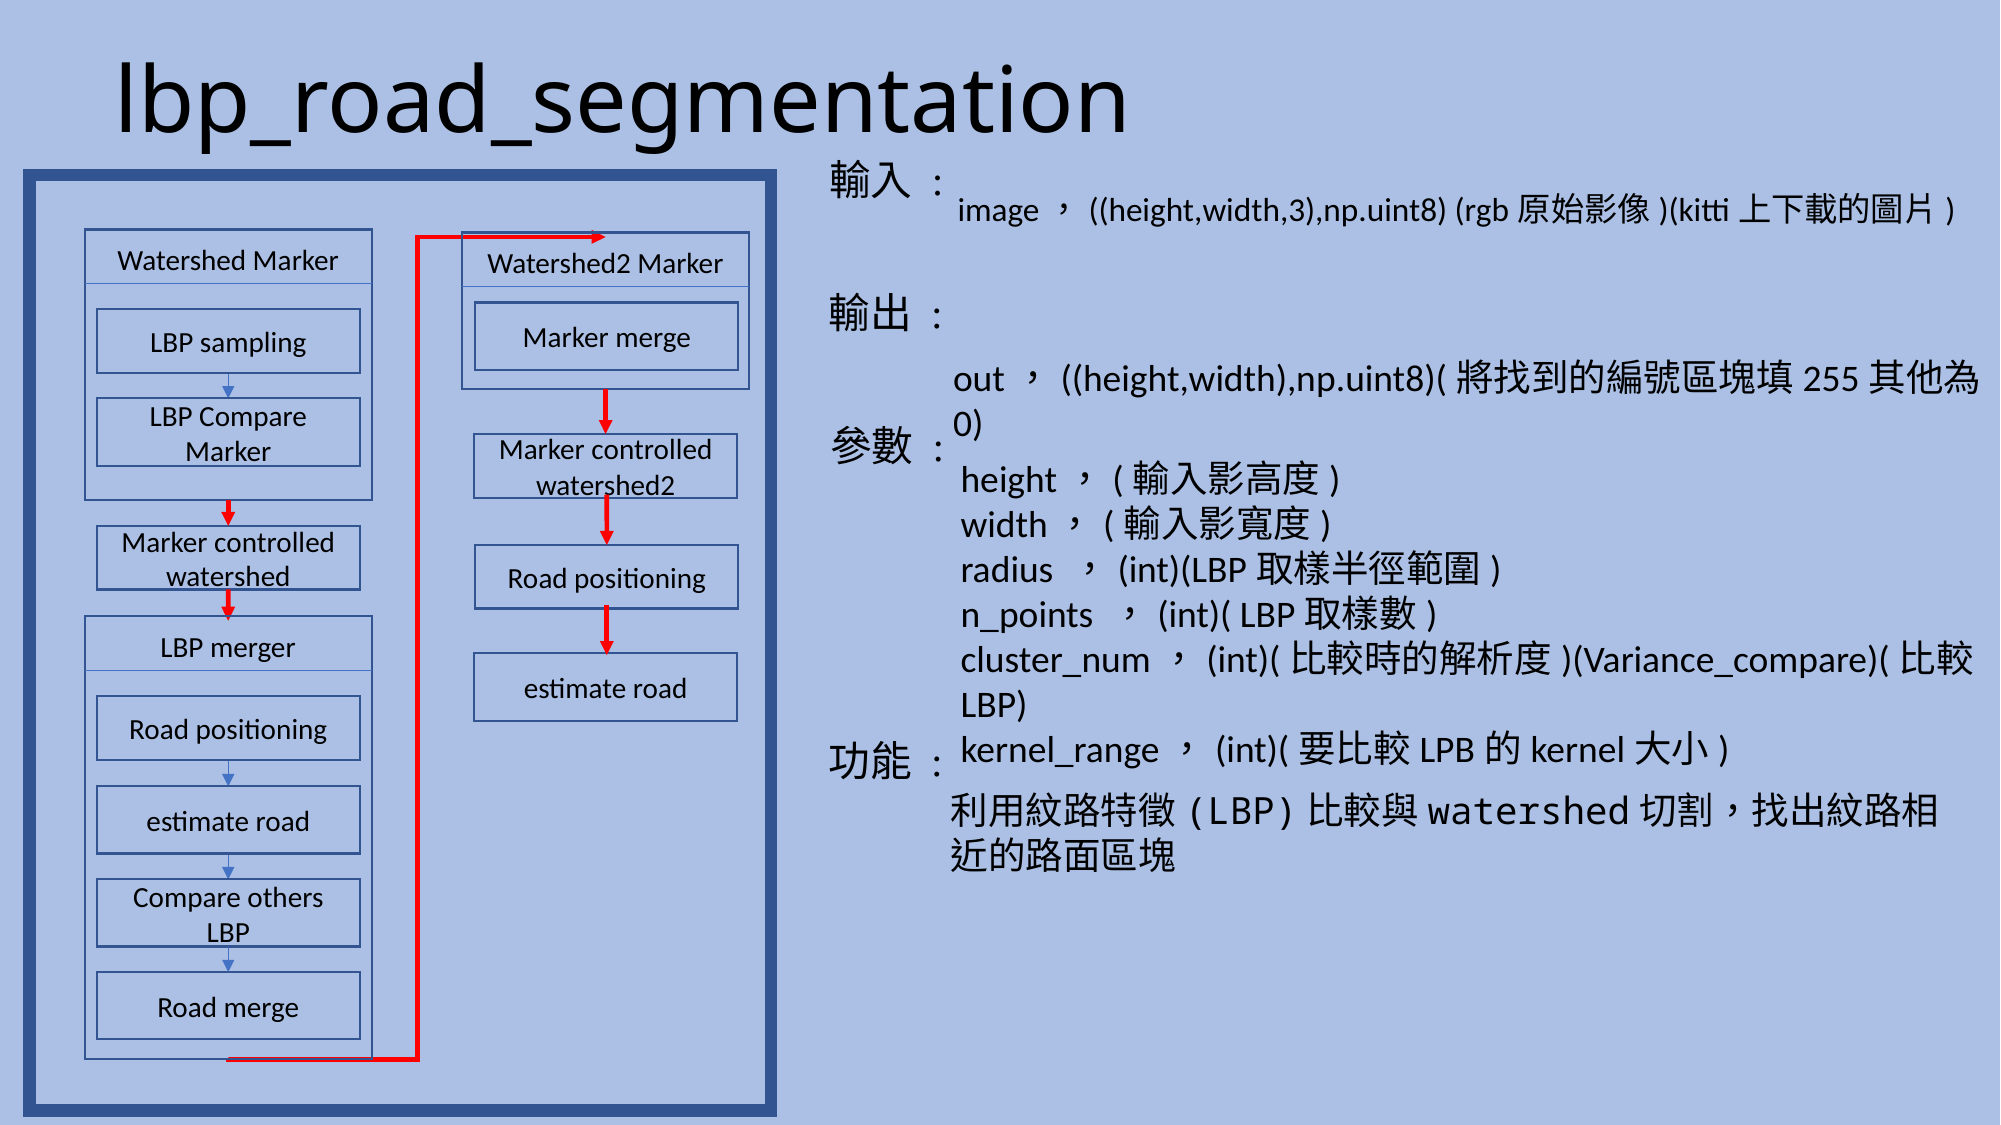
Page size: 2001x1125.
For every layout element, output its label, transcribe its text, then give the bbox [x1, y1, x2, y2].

text_box height，(輸入影高度) width，(輸入影寬度) radius ，(int)(LBP取樣半徑範圍) n_points ，(int)( LBP取樣數) cluster_num，(int)(比較時的解析度)(Variance_compare)(比較LBP) kernel_range，(int)(要比較LPB的kernel大小) [945, 447, 2000, 822]
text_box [29, 174, 771, 1111]
text_box image，((height,width,3),np.uint8) (rgb原始影像)(kitti上下載的圖片) [942, 181, 2000, 236]
text_box 參數 : [815, 412, 963, 478]
text_box lbp_road_segmentation [99, 0, 1825, 212]
text_box 功能 : [813, 727, 945, 793]
text_box 輸出 : [813, 279, 961, 345]
text_box 輸入 : [814, 146, 962, 212]
text_box out，((height,width),np.uint8)(將找到的編號區塊填255其他為0) [938, 346, 2000, 447]
text_box 利用紋路特徵(LBP)比較與watershed切割，找出紋路相近的路面區塊 [936, 793, 1976, 885]
